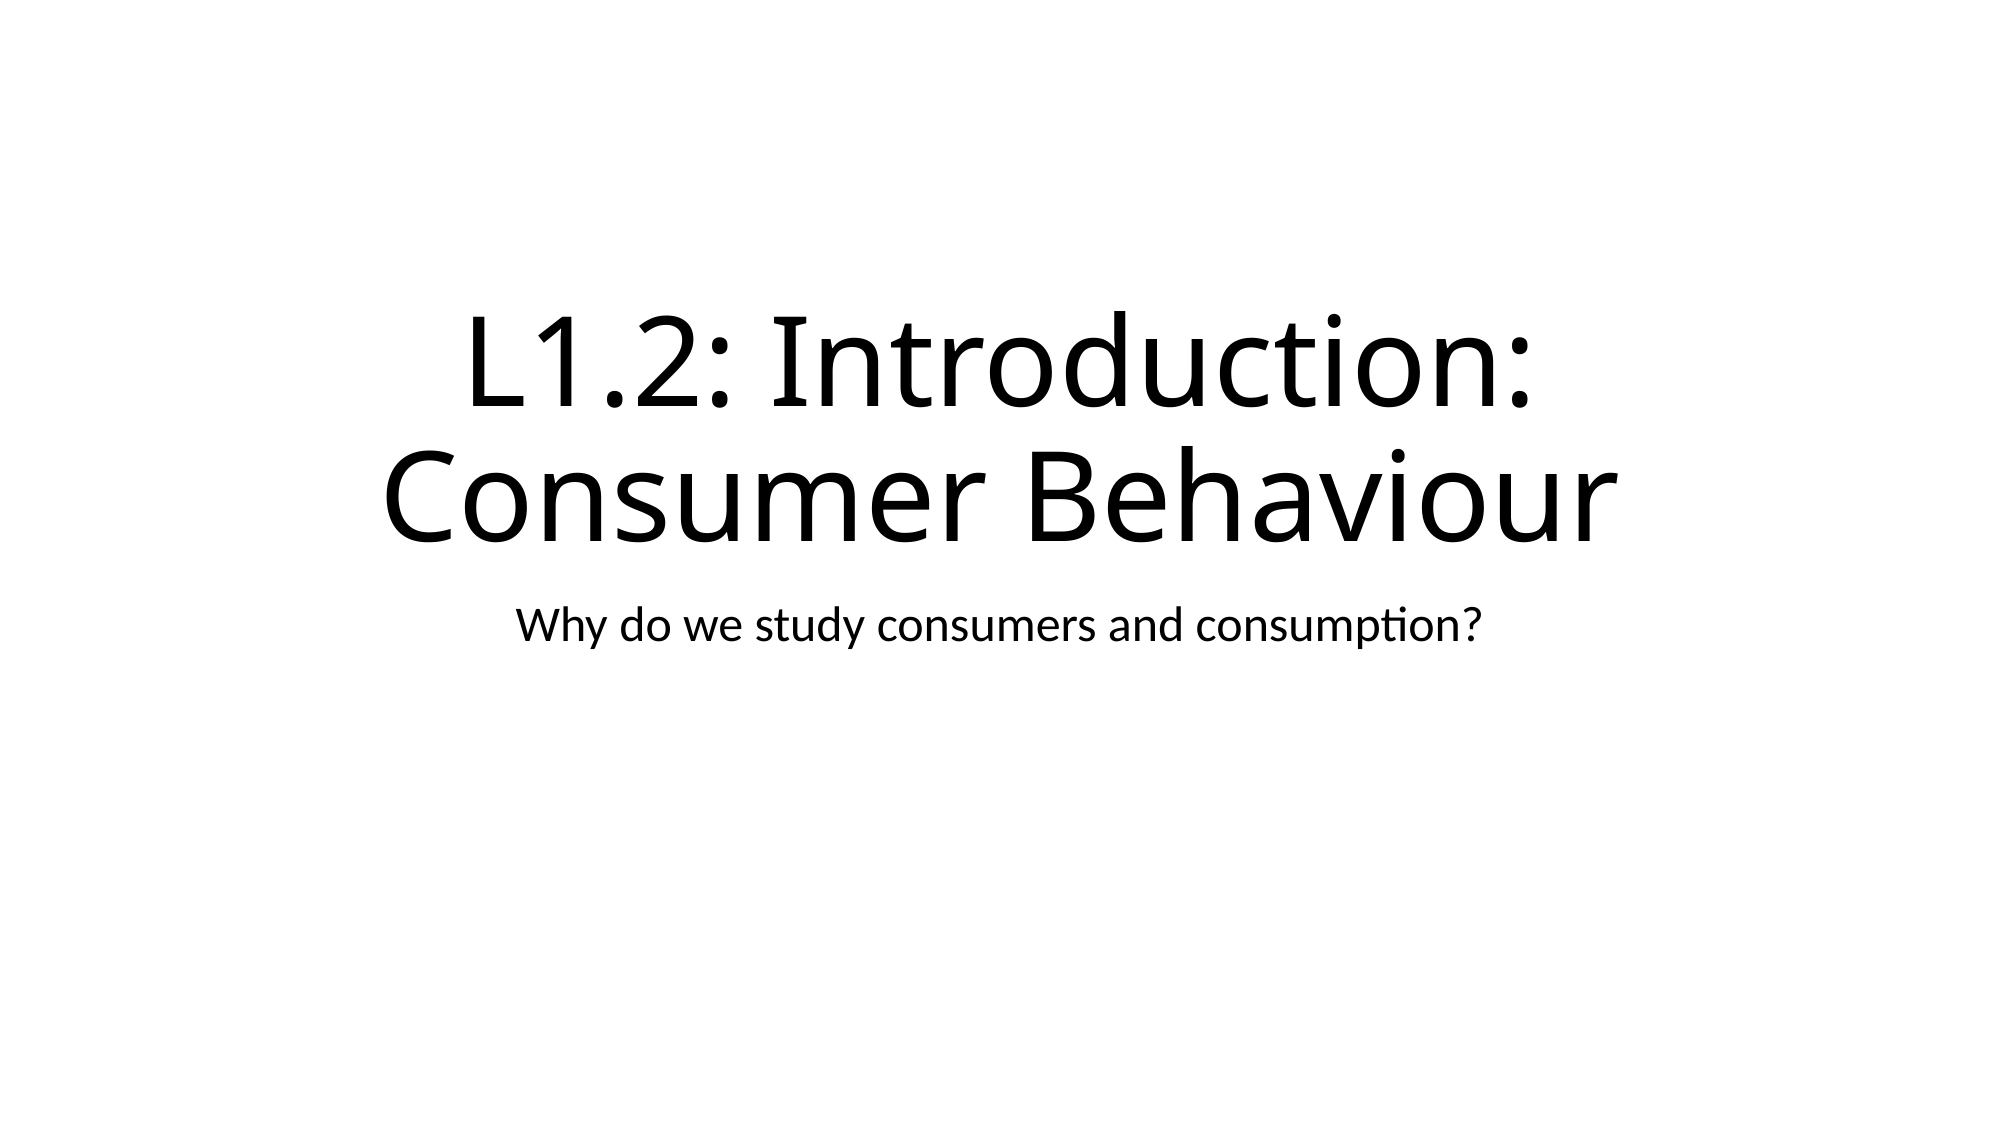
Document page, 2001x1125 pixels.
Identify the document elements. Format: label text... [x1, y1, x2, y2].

subtitle Why do we study consumers and consumption? [249, 590, 1750, 863]
title L1.2: Introduction: Consumer Behaviour [249, 184, 1750, 576]
